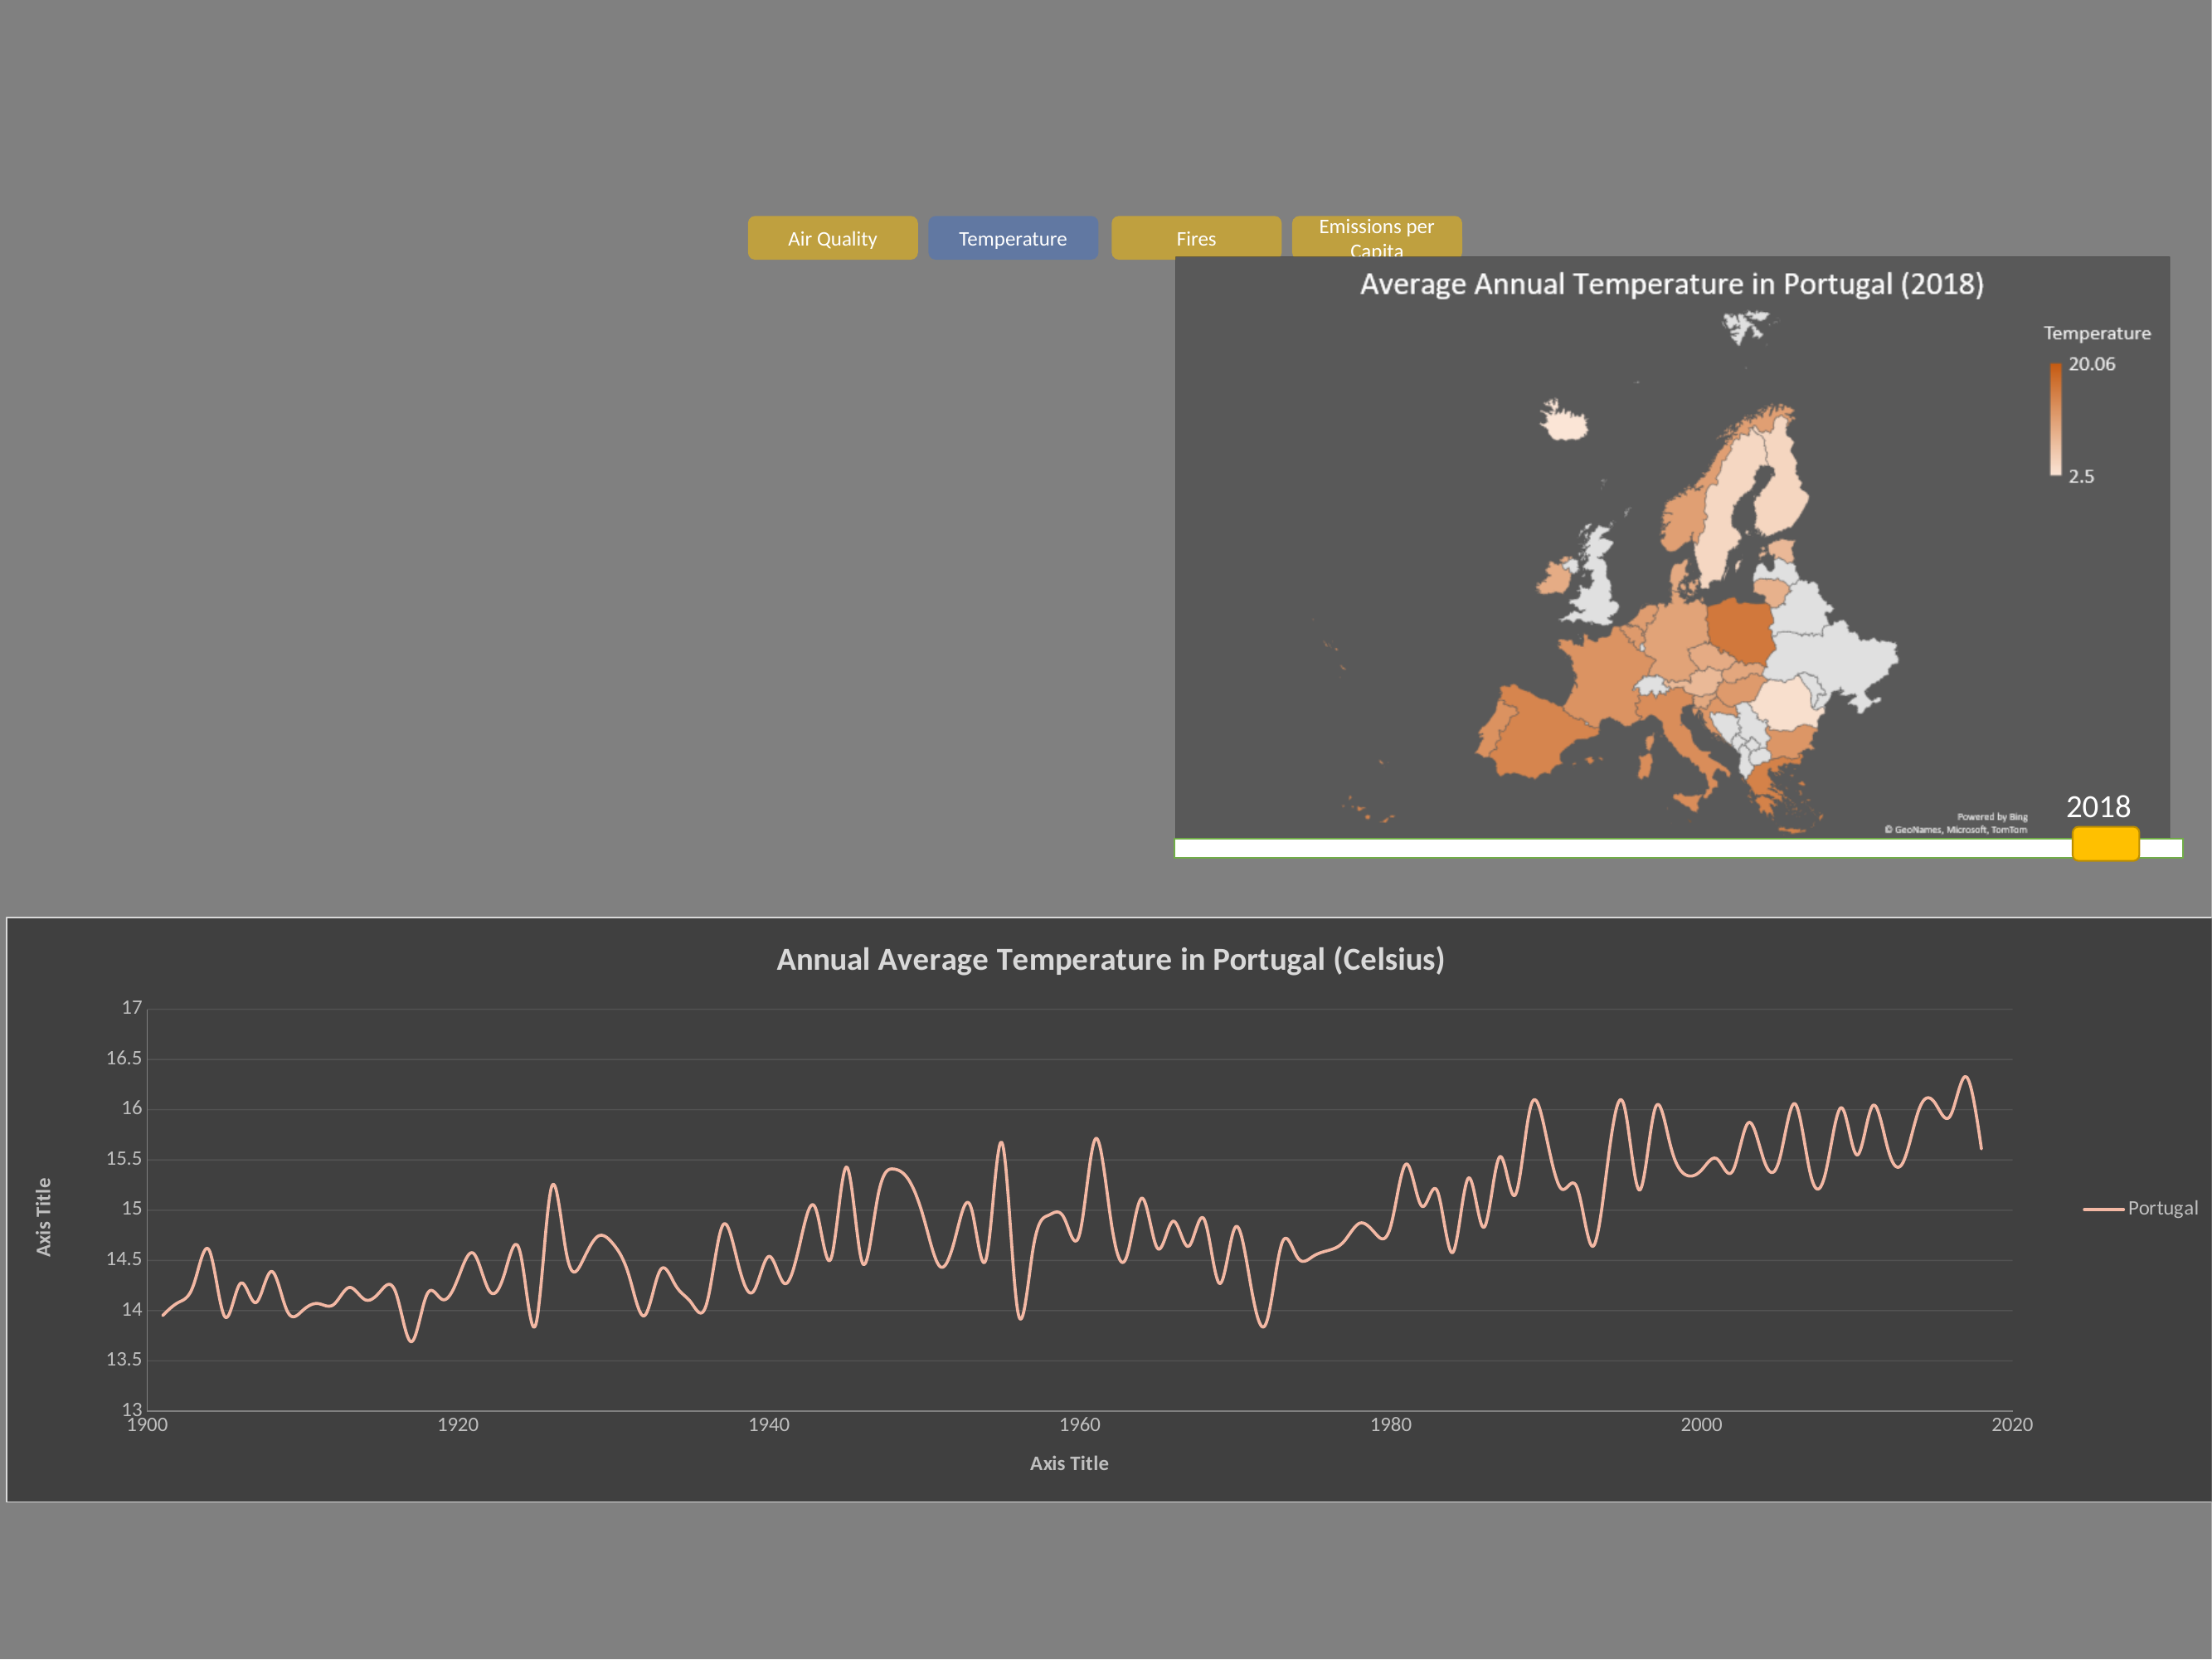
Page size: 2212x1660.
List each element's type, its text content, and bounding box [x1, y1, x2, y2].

text_box [2140, 838, 2184, 859]
text_box Emissions per Capita [1291, 216, 1463, 256]
text_box Temperature [928, 216, 1099, 260]
text_box Air Quality [747, 216, 918, 260]
text_box Fires [1111, 216, 1282, 260]
text_box [1174, 838, 2072, 859]
text_box 2018 [2054, 779, 2157, 830]
chart [5, 917, 2212, 1503]
text_box [2071, 830, 2141, 862]
picture [1174, 256, 2174, 838]
